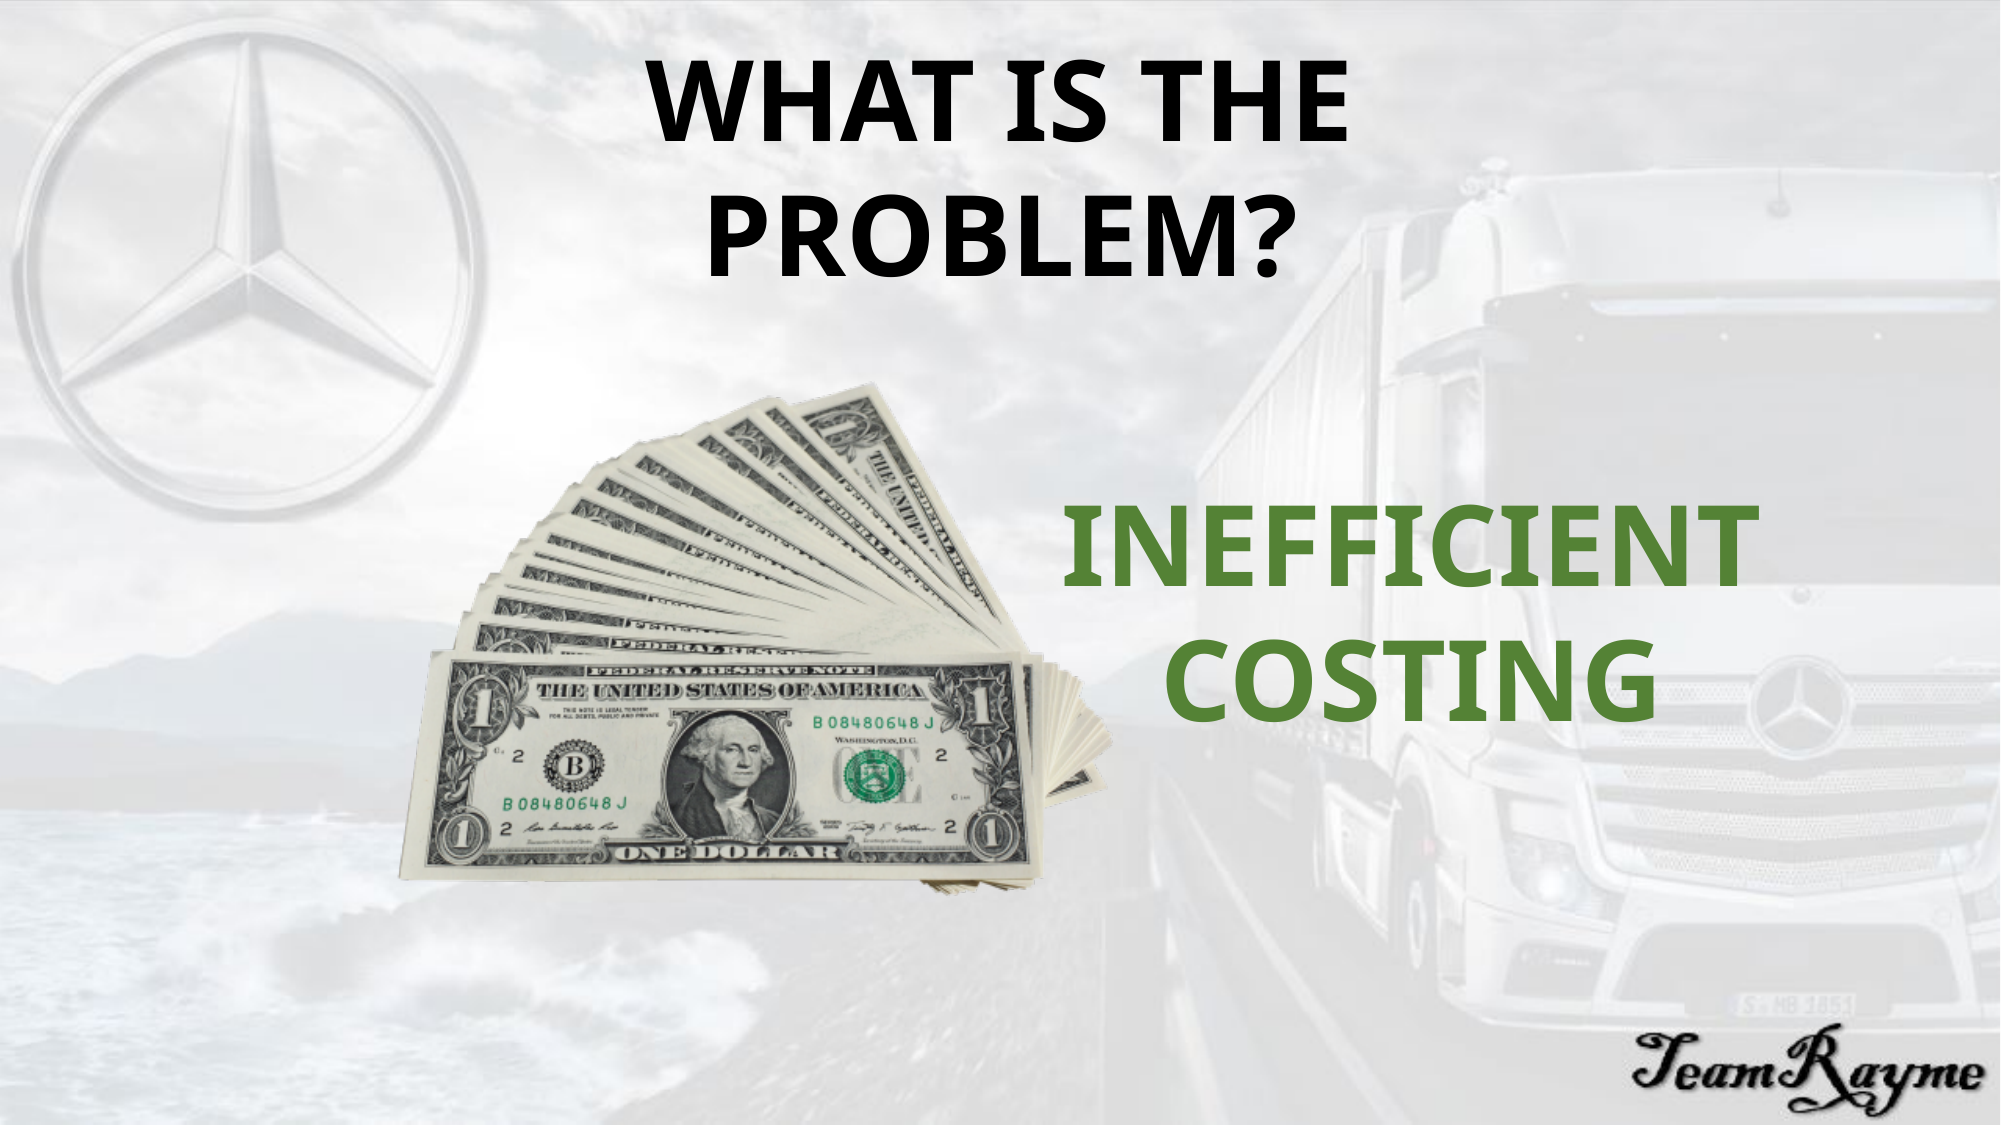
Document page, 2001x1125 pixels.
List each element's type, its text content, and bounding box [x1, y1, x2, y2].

text_box WHAT IS THE PROBLEM? [380, 21, 1620, 306]
picture [0, 0, 2001, 1125]
text_box INEFFICIENT COSTING [1144, 467, 1824, 752]
